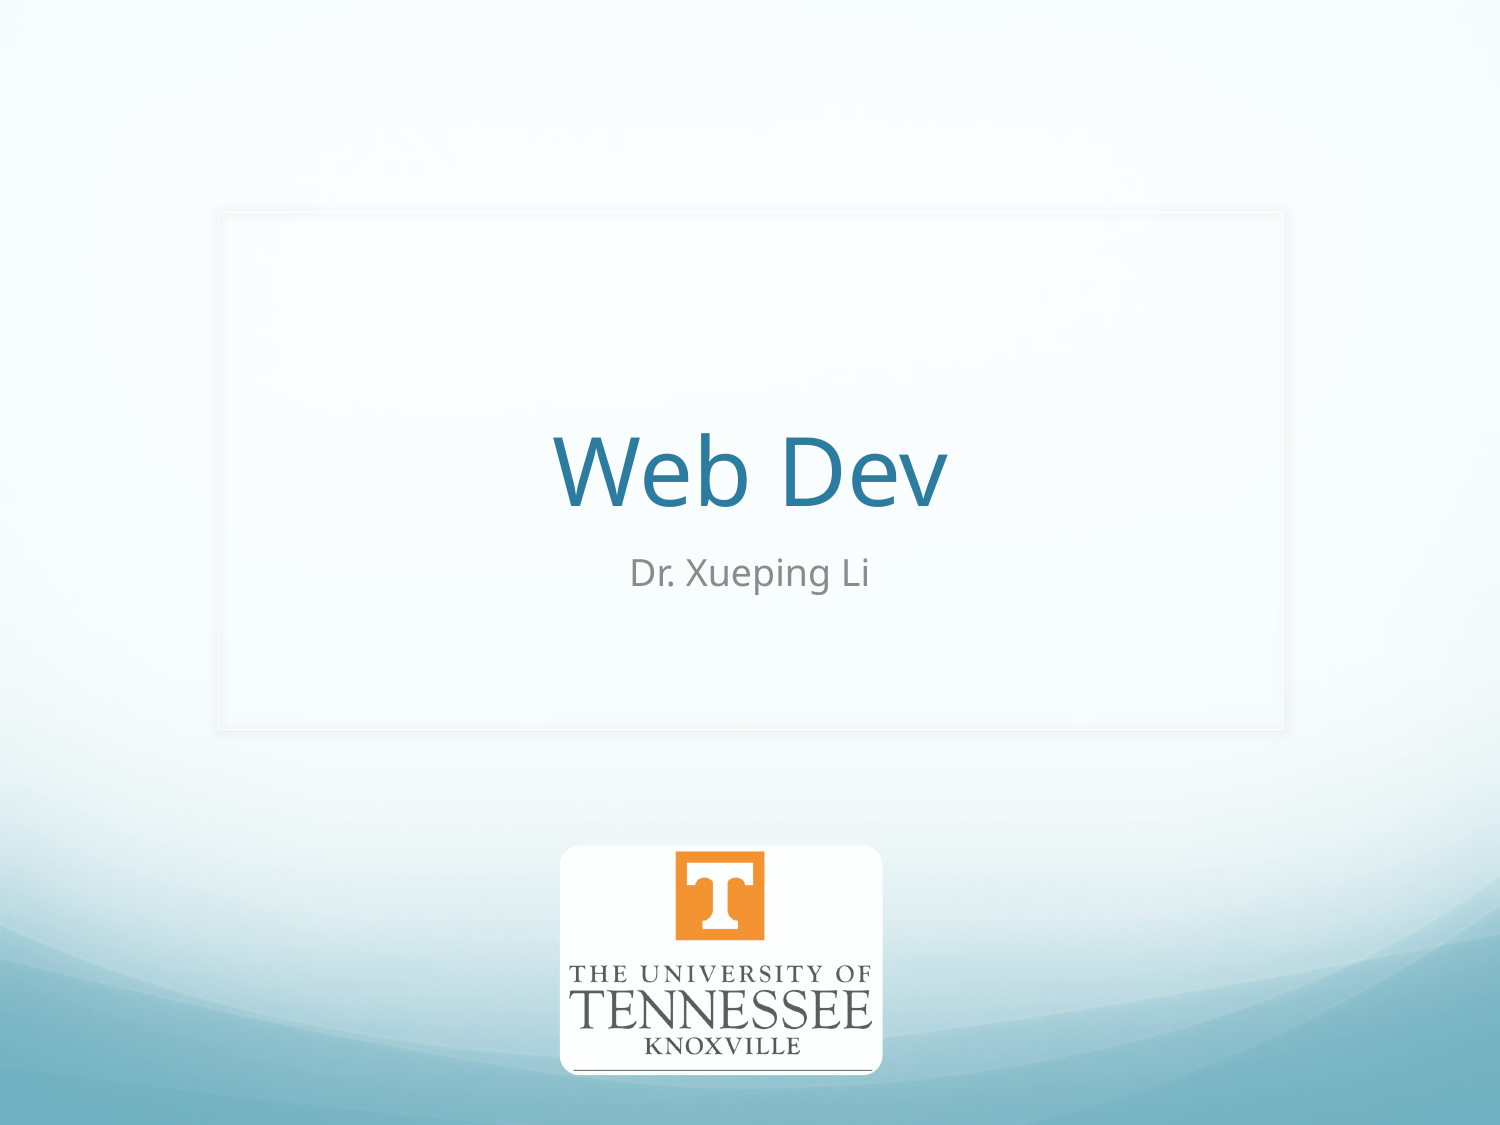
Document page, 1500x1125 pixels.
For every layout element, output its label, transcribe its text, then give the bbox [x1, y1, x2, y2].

title Web Dev [217, 249, 1283, 533]
picture [559, 844, 884, 1076]
subtitle Dr. Xueping Li [217, 541, 1283, 692]
